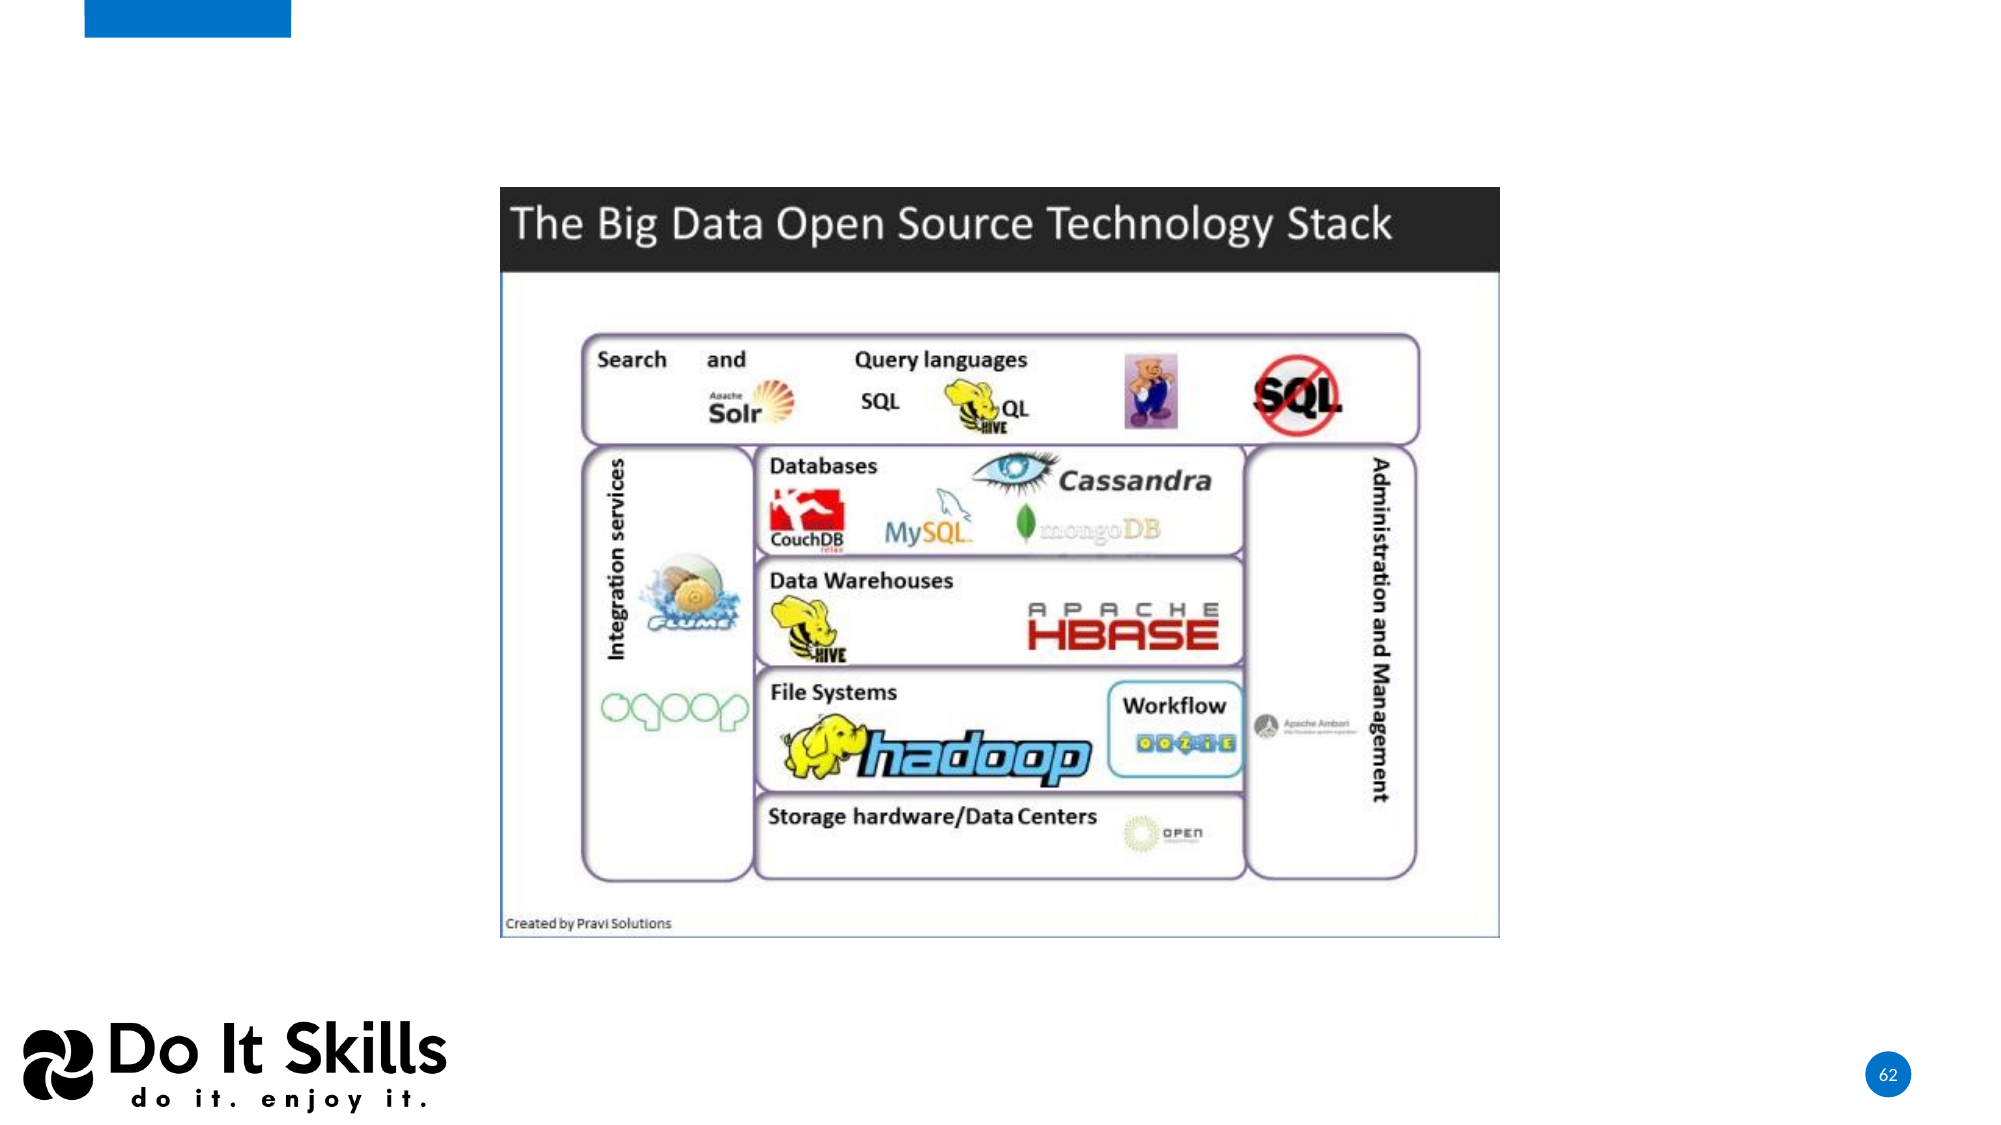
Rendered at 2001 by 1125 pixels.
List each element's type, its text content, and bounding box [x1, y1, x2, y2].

slide_number 62 [1864, 1059, 1913, 1090]
picture [0, 1002, 458, 1125]
picture [499, 187, 1500, 938]
